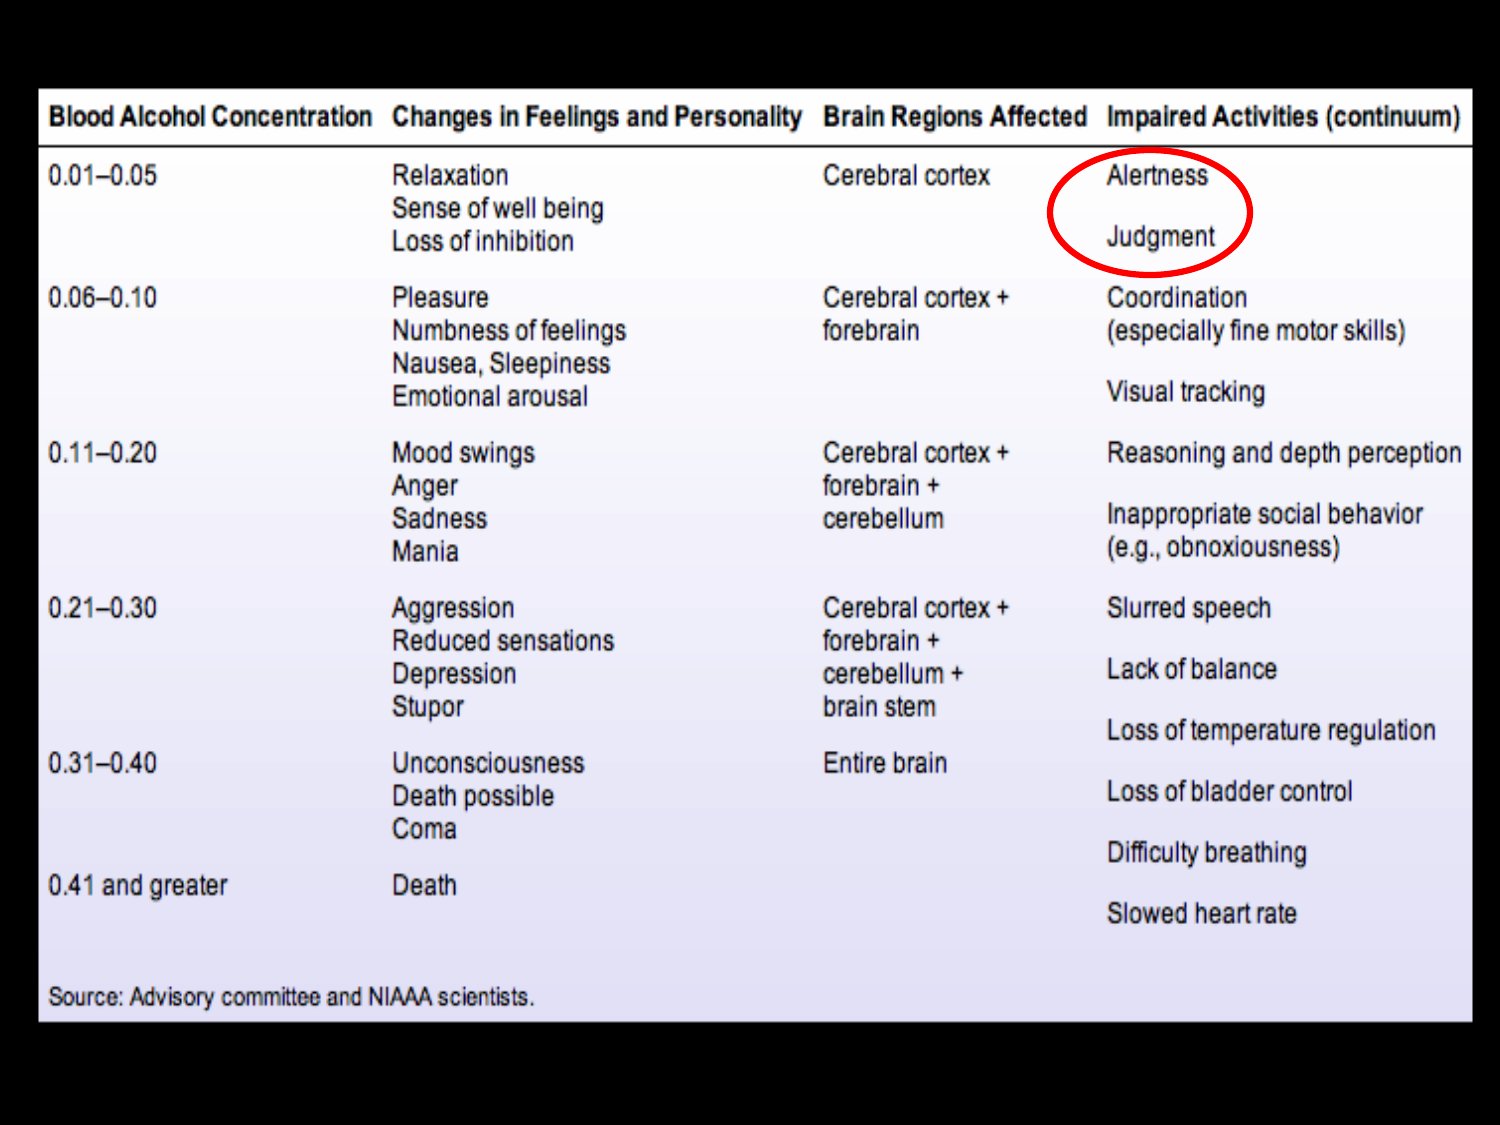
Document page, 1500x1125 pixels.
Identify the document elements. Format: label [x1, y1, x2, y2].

list [37, 87, 1476, 1026]
